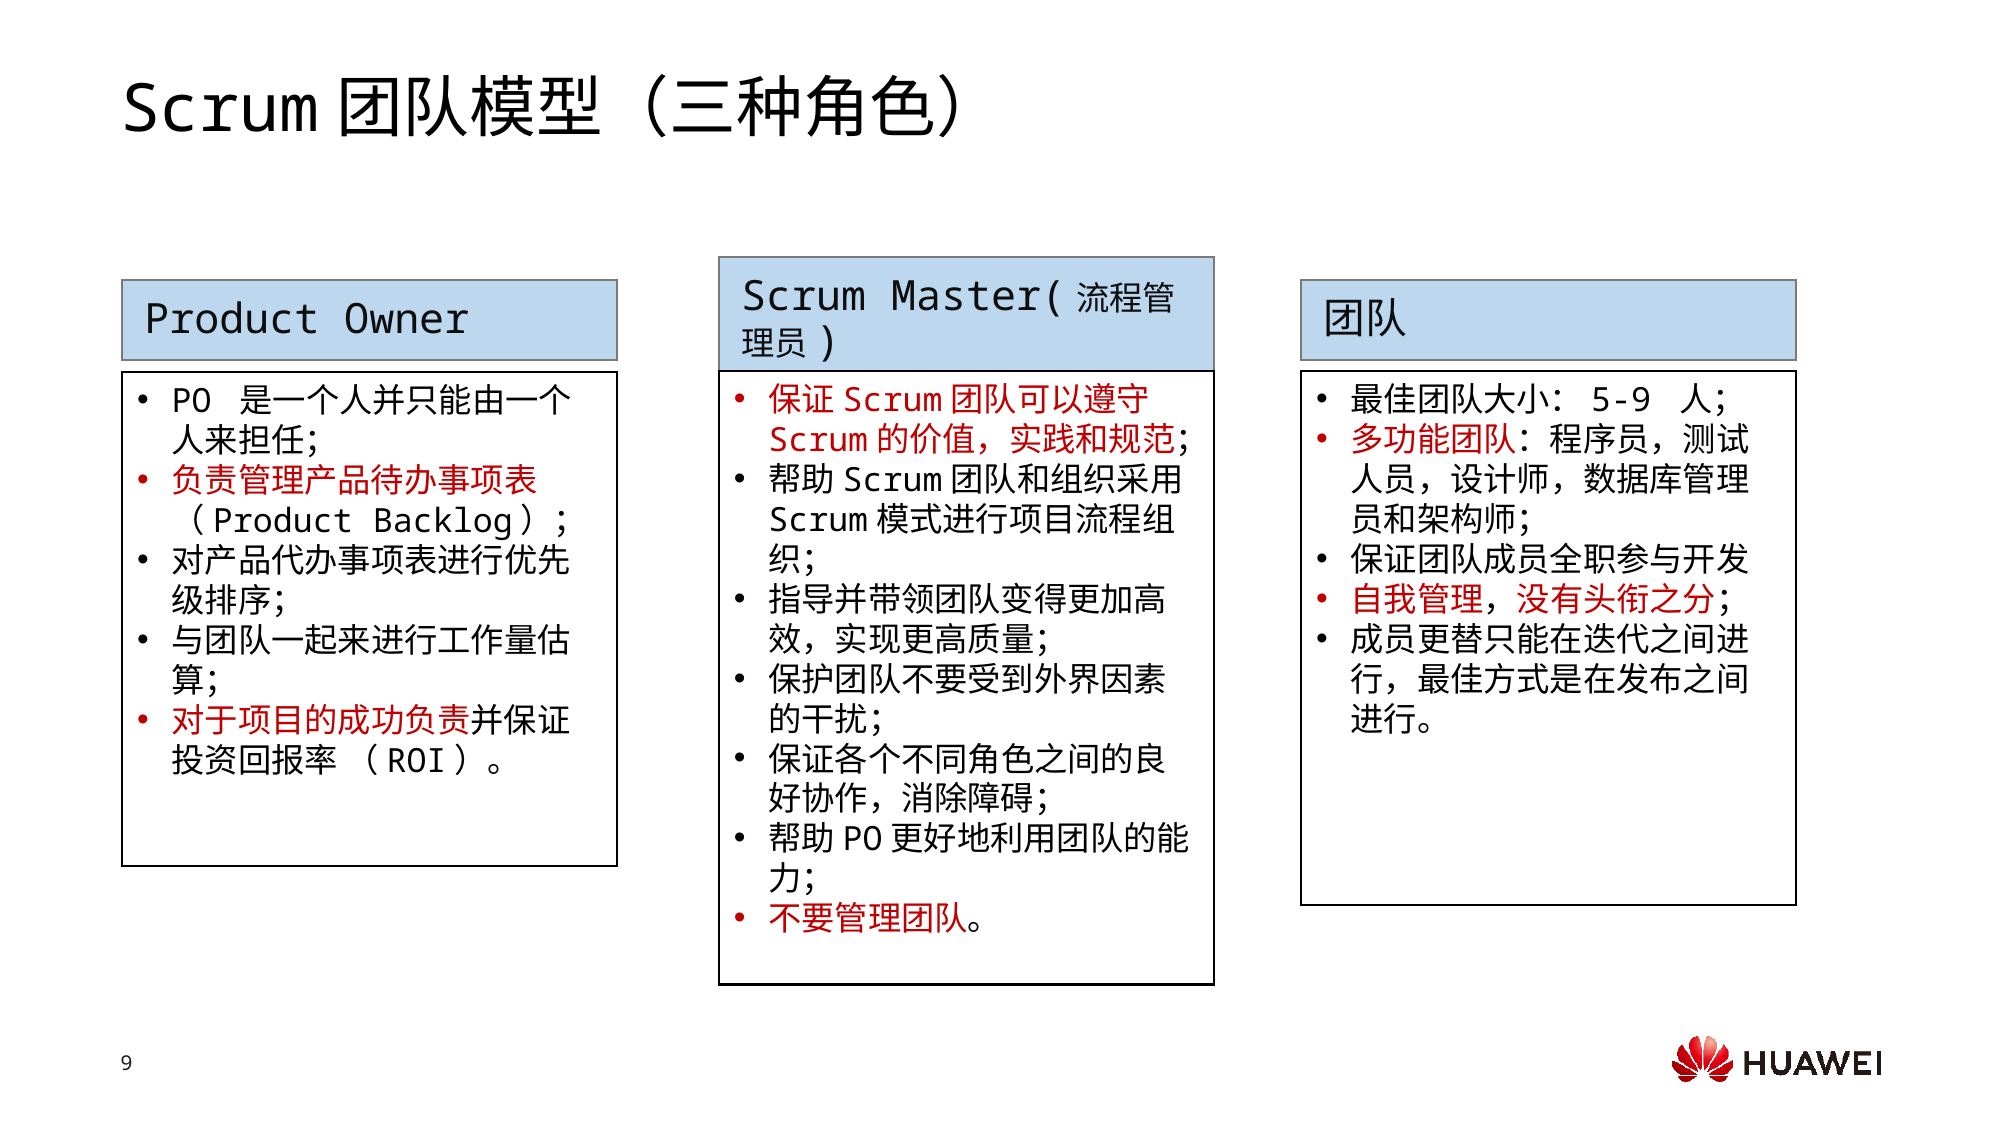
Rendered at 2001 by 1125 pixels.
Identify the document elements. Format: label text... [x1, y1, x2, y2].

title Scrum团队模型（三种角色） [120, 73, 1880, 155]
text_box Scrum Master(流程管理员) [718, 256, 1215, 370]
picture [1672, 1036, 1881, 1082]
text_box PO 是一个人并只能由一个人来担任； 负责管理产品待办事项表（Product Backlog）； 对产品代办事项表进行优先级排序； 与团队一起来进行工作量估算； 对于项目的成功负责并保证投资回报率 （ROI）。 [121, 371, 618, 867]
text_box 保证Scrum团队可以遵守Scrum的价值，实践和规范； 帮助Scrum团队和组织采用Scrum模式进行项目流程组织； 指导并带领团队变得更加高效，实现更高质量； 保护团队不要受到外界因素的干扰； 保证各个不同角色之间的良好协作，消除障碍； 帮助PO更好地利用团队的能力； 不要管理团队。 [718, 370, 1215, 986]
text_box 团队 [1300, 279, 1797, 361]
text_box 最佳团队大小：5-9 人； 多功能团队：程序员，测试人员，设计师，数据库管理员和架构师； 保证团队成员全职参与开发 自我管理，没有头衔之分； 成员更替只能在迭代之间进行，最佳方式是在发布之间进行。 [1300, 370, 1797, 906]
text_box Product Owner [121, 279, 618, 361]
